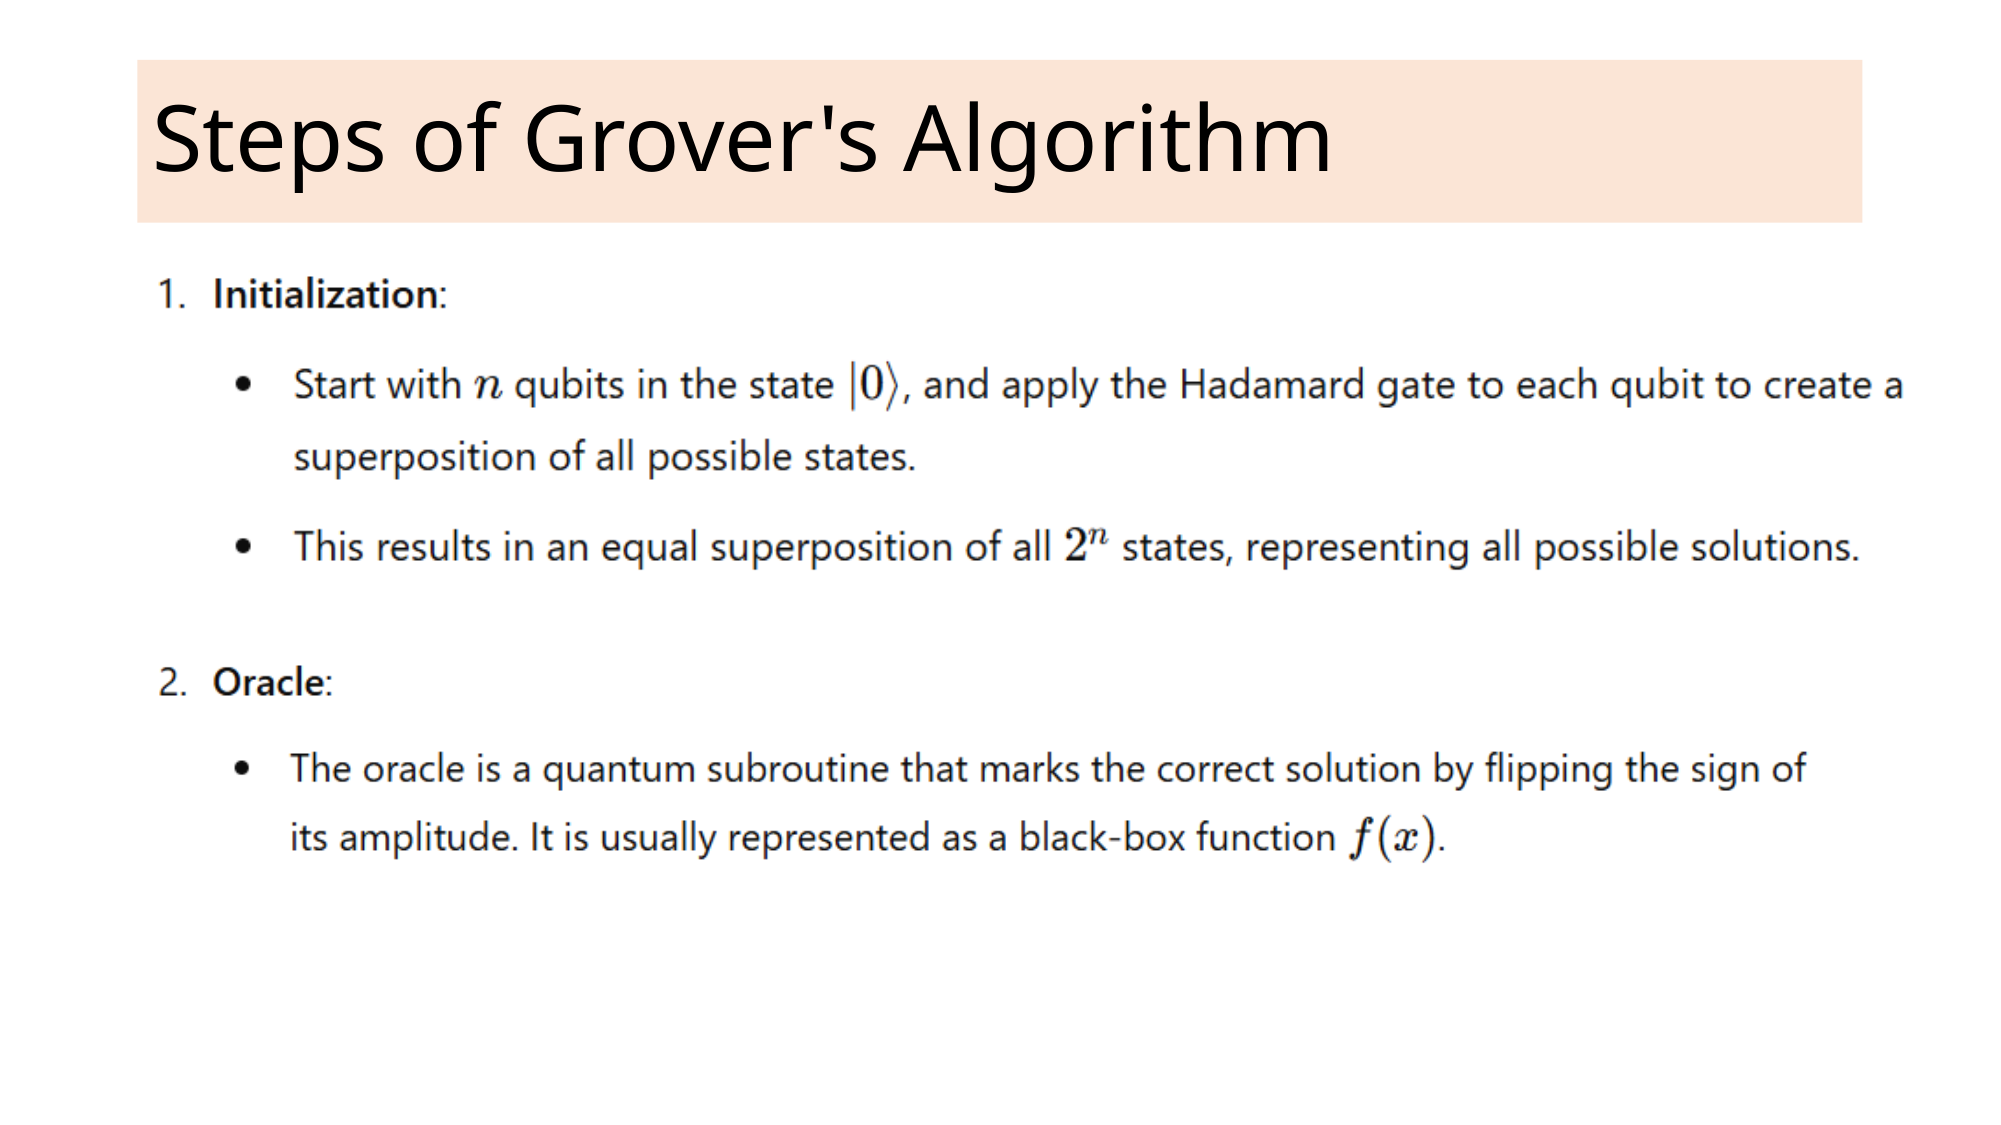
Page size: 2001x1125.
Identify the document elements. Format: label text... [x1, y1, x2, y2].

picture [137, 636, 1854, 893]
title Steps of Grover's Algorithm [137, 59, 1863, 223]
picture [137, 253, 1943, 607]
